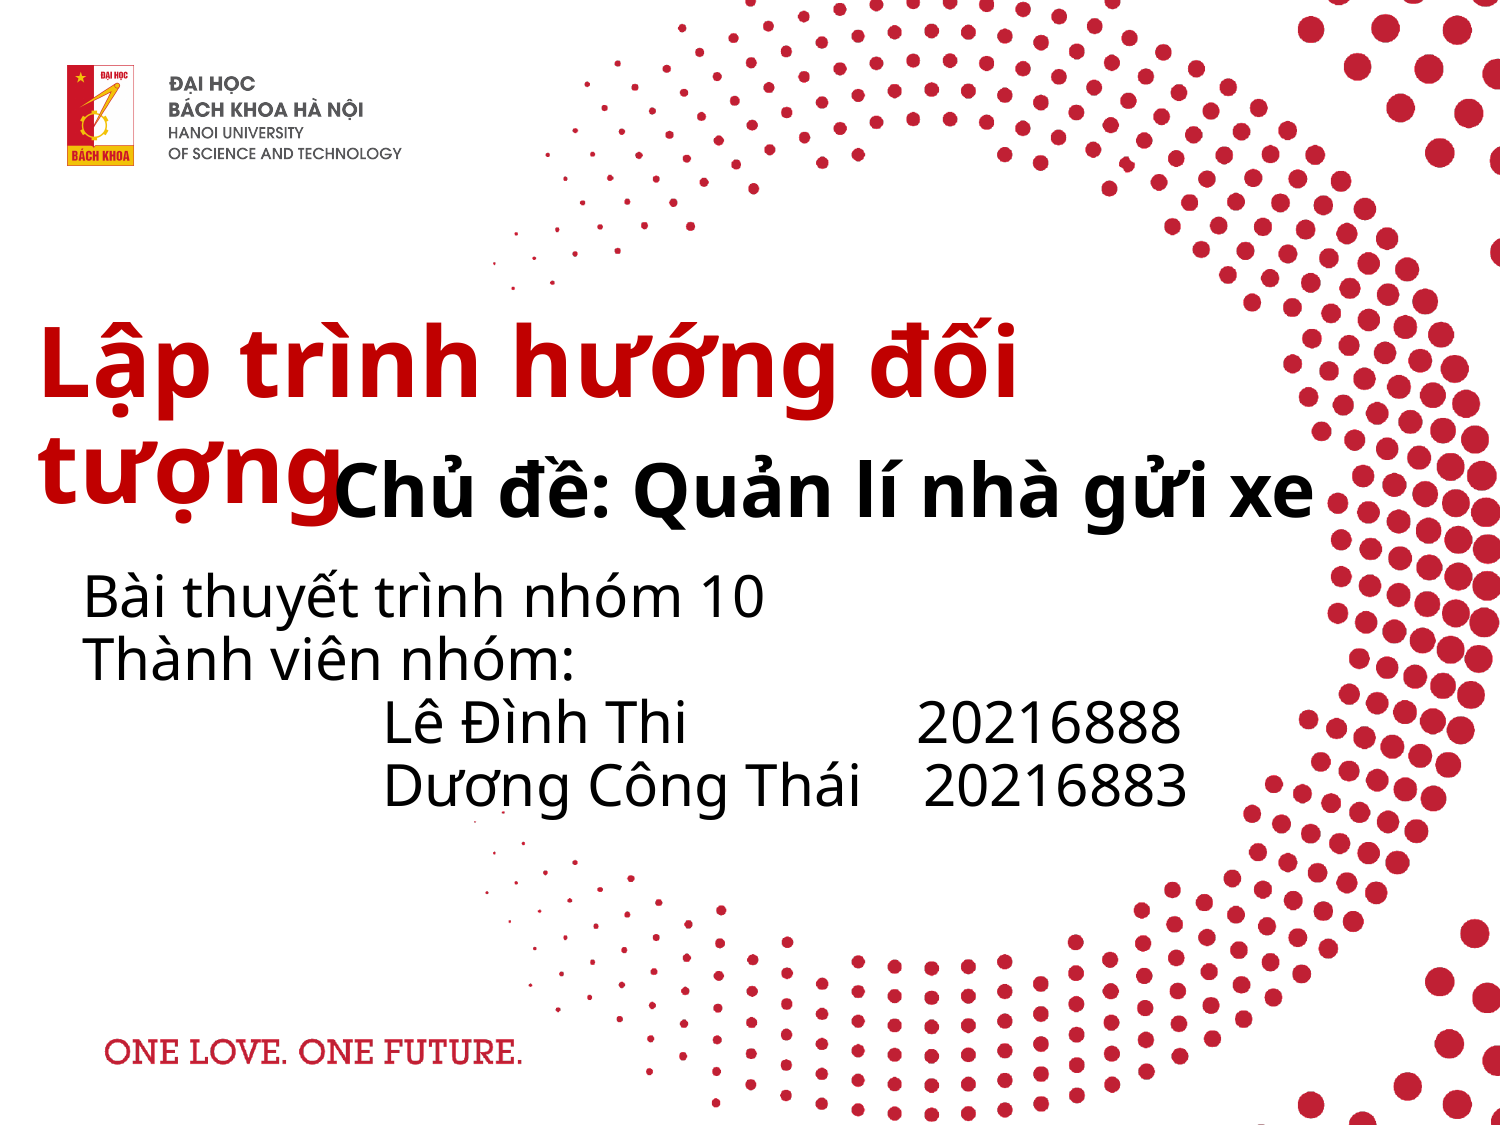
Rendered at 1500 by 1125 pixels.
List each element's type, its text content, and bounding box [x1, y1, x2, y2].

text_box Bài thuyết trình nhóm 10 Thành viên nhóm: Lê Đình Thi 20216888 Dương Công Thái 20216883 [67, 559, 1417, 699]
picture [0, 0, 1500, 1125]
text_box Chủ đề: Quản lí nhà gửi xe [317, 445, 1500, 585]
text_box Lập trình hướng đối tượng [21, 305, 1227, 445]
